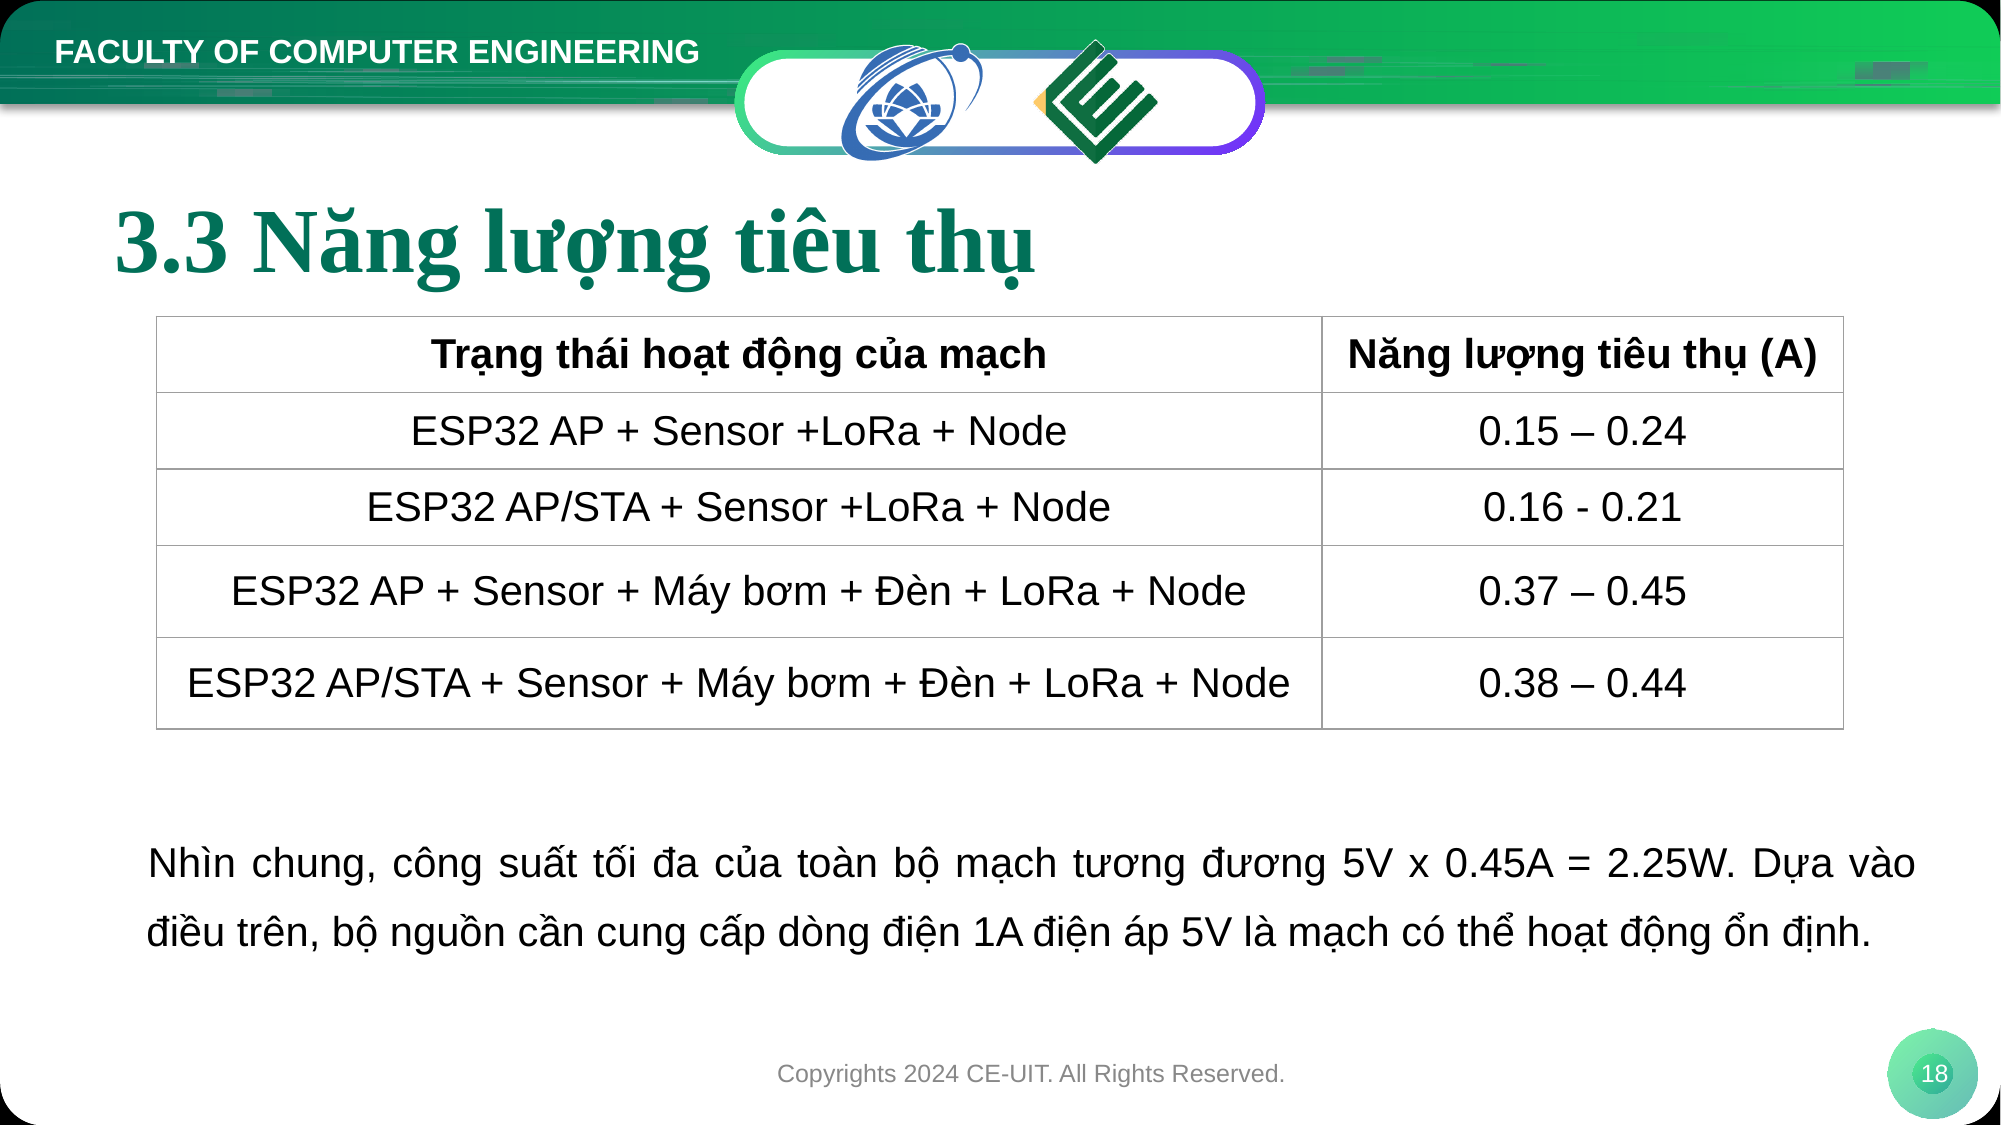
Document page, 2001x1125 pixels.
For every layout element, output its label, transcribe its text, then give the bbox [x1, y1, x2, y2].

slide_number 18 [1709, 1042, 2000, 1103]
table_cell 0.15 – 0.24 [1323, 393, 1843, 468]
footer Copyrights 2024 CE-UIT. All Rights Reserved. [694, 1042, 1370, 1103]
picture [0, 1, 2001, 166]
title Nhìn chung, công suất tối đa của toàn bộ mạch tương đương 5V x 0.45A = 2.25W. Dựa vào điều trên, bộ nguồn cần cung cấp dòng điện 1A điện áp 5V là mạch có thể hoạt động ổn định. [131, 761, 1933, 1011]
table_cell ESP32 AP + Sensor +LoRa + Node [157, 393, 1321, 468]
table_header Năng lượng tiêu thụ (A) [1323, 317, 1843, 392]
table_cell 0.16 - 0.21 [1323, 470, 1843, 545]
table_cell ESP32 AP + Sensor + Máy bơm + Đèn + LoRa + Node [157, 546, 1321, 637]
table_header Trạng thái hoạt động của mạch [157, 317, 1321, 392]
table_cell 0.38 – 0.44 [1323, 638, 1843, 728]
table_cell ESP32 AP/STA + Sensor + Máy bơm + Đèn + LoRa + Node [157, 638, 1321, 728]
title 3.3 Năng lượng tiêu thụ [99, 170, 1901, 317]
table_cell ESP32 AP/STA + Sensor +LoRa + Node [157, 470, 1321, 545]
table_cell 0.37 – 0.45 [1323, 546, 1843, 637]
